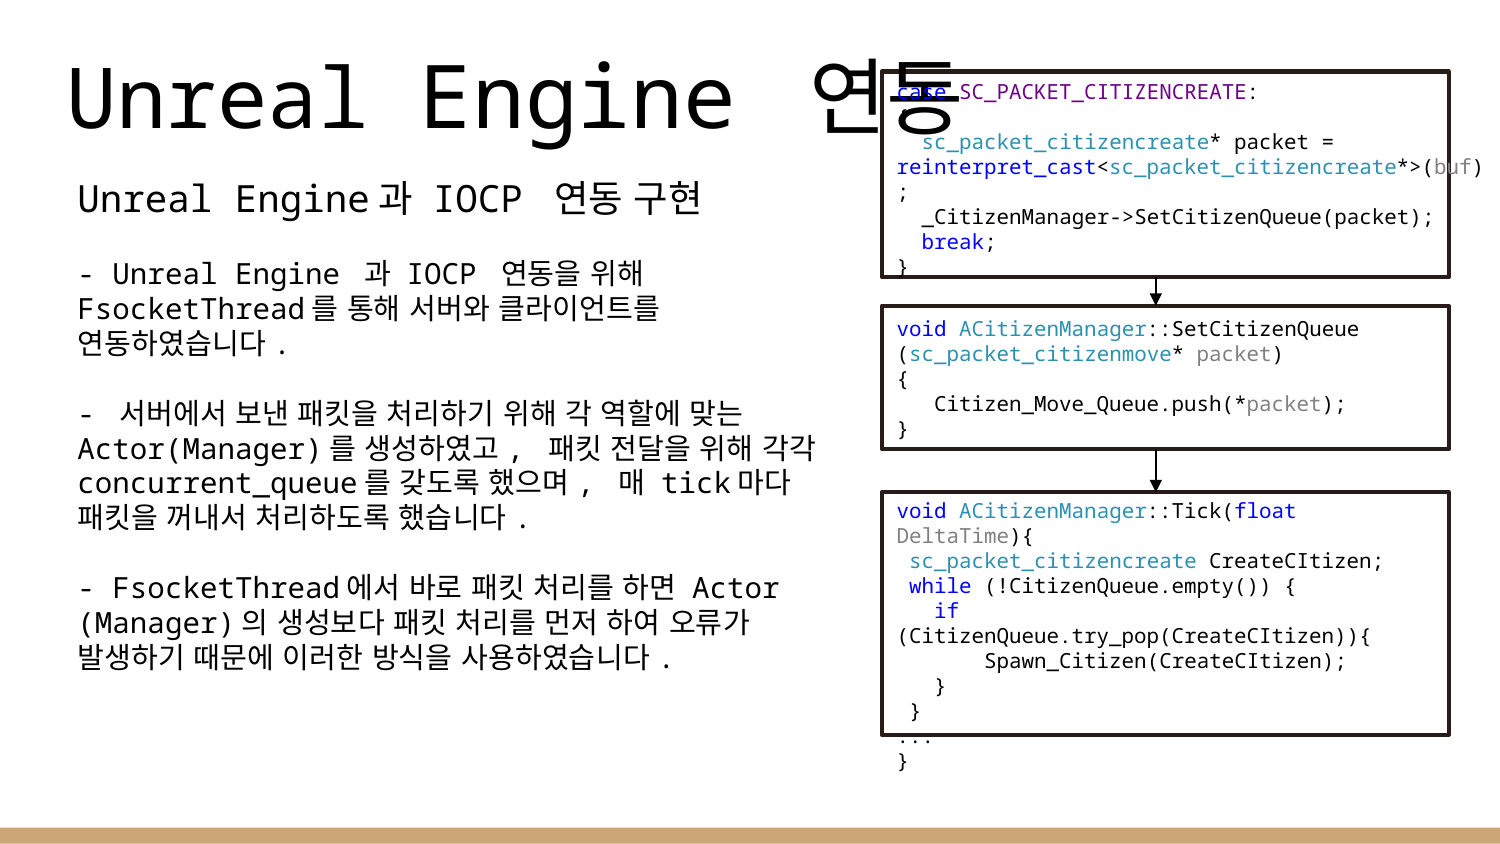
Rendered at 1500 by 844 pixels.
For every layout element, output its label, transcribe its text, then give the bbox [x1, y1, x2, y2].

text_box void ACitizenManager::Tick(float DeltaTime){ sc_packet_citizencreate CreateCItizen; while (!CitizenQueue.empty()) { if (CitizenQueue.try_pop(CreateCItizen)){ Spawn_Citizen(CreateCItizen); } } ... } [881, 737, 1422, 780]
text_box [880, 304, 1451, 451]
title Unreal Engine 연동 [51, 24, 1449, 161]
text_box case SC_PACKET_CITIZENCREATE: { sc_packet_citizencreate* packet = reinterpret_cast<sc_packet_citizencreate*>(buf); _CitizenManager->SetCitizenQueue(packet); break; } [881, 71, 1500, 312]
text_box Unreal Engine과 IOCP 연동 구현 - Unreal Engine 과 IOCP 연동을 위해 FsocketThread를 통해 서버와 클라이언트를 연동하였습니다. - 서버에서 보낸 패킷을 처리하기 위해 각 역할에 맞는 Actor(Manager)를 생성하였고, 패킷 전달을 위해 각각 concurrent_queue를 갖도록 했으며, 매 tick마다 패킷을 꺼내서 처리하도록 했습니다. - FsocketThread에서 바로 패킷 처리를 하면 Actor (Manager)의 생성보다 패킷 처리를 먼저 하여 오류가 발생하기 때문에 이러한 방식을 사용하였습니다. [62, 167, 855, 682]
text_box [880, 490, 1451, 737]
